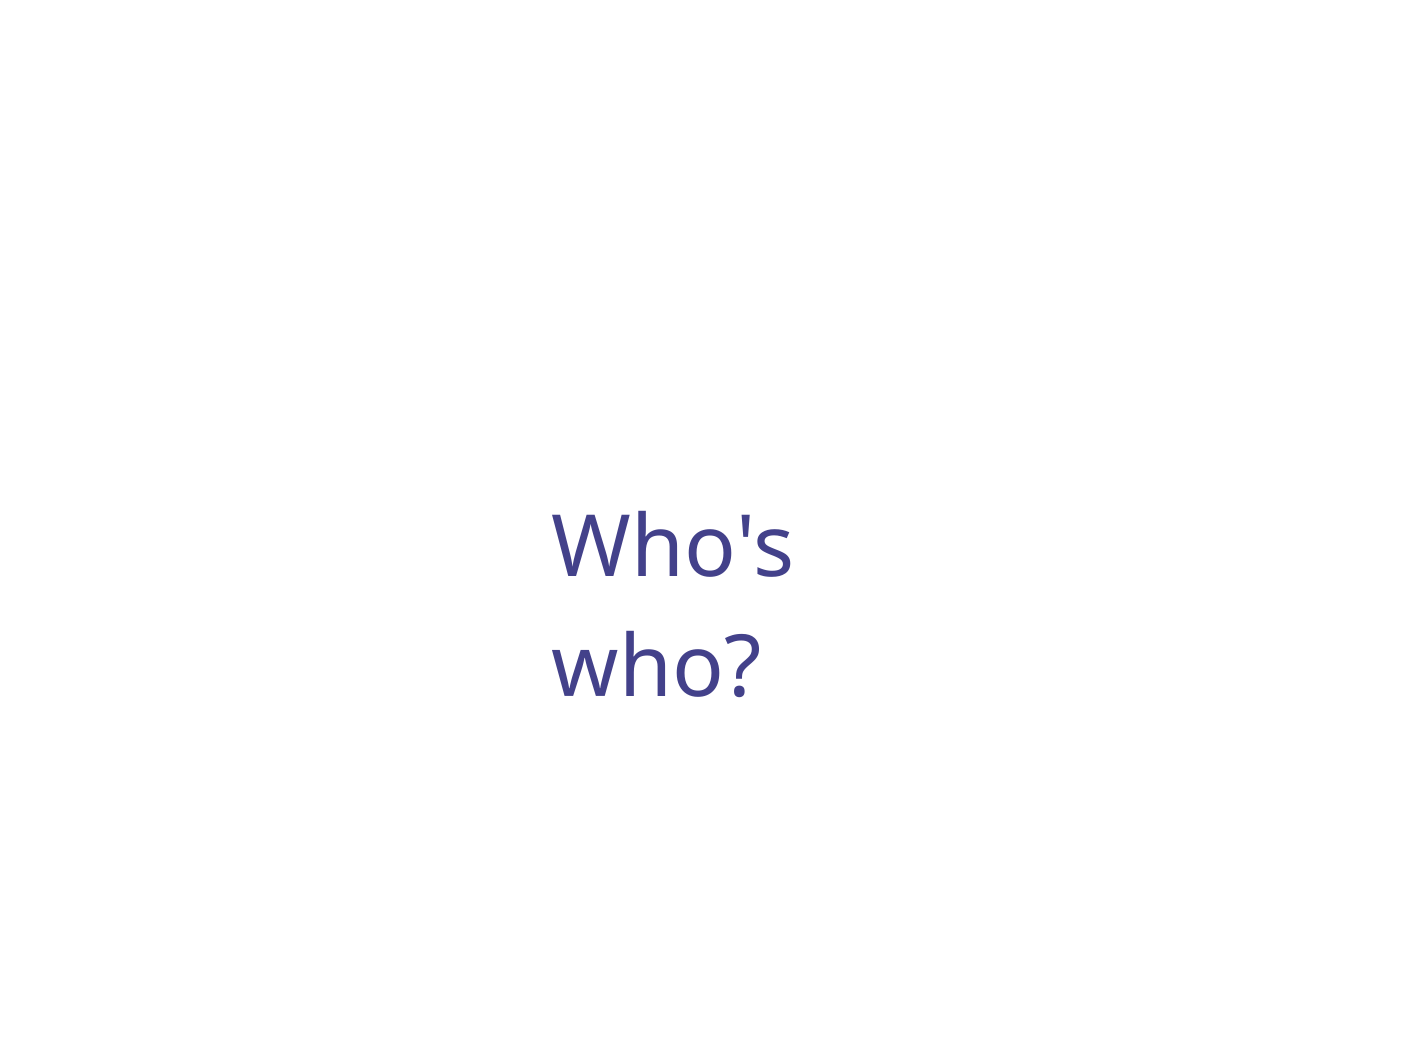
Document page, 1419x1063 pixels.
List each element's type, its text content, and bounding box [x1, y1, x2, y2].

text_box Who's who? [551, 473, 873, 715]
